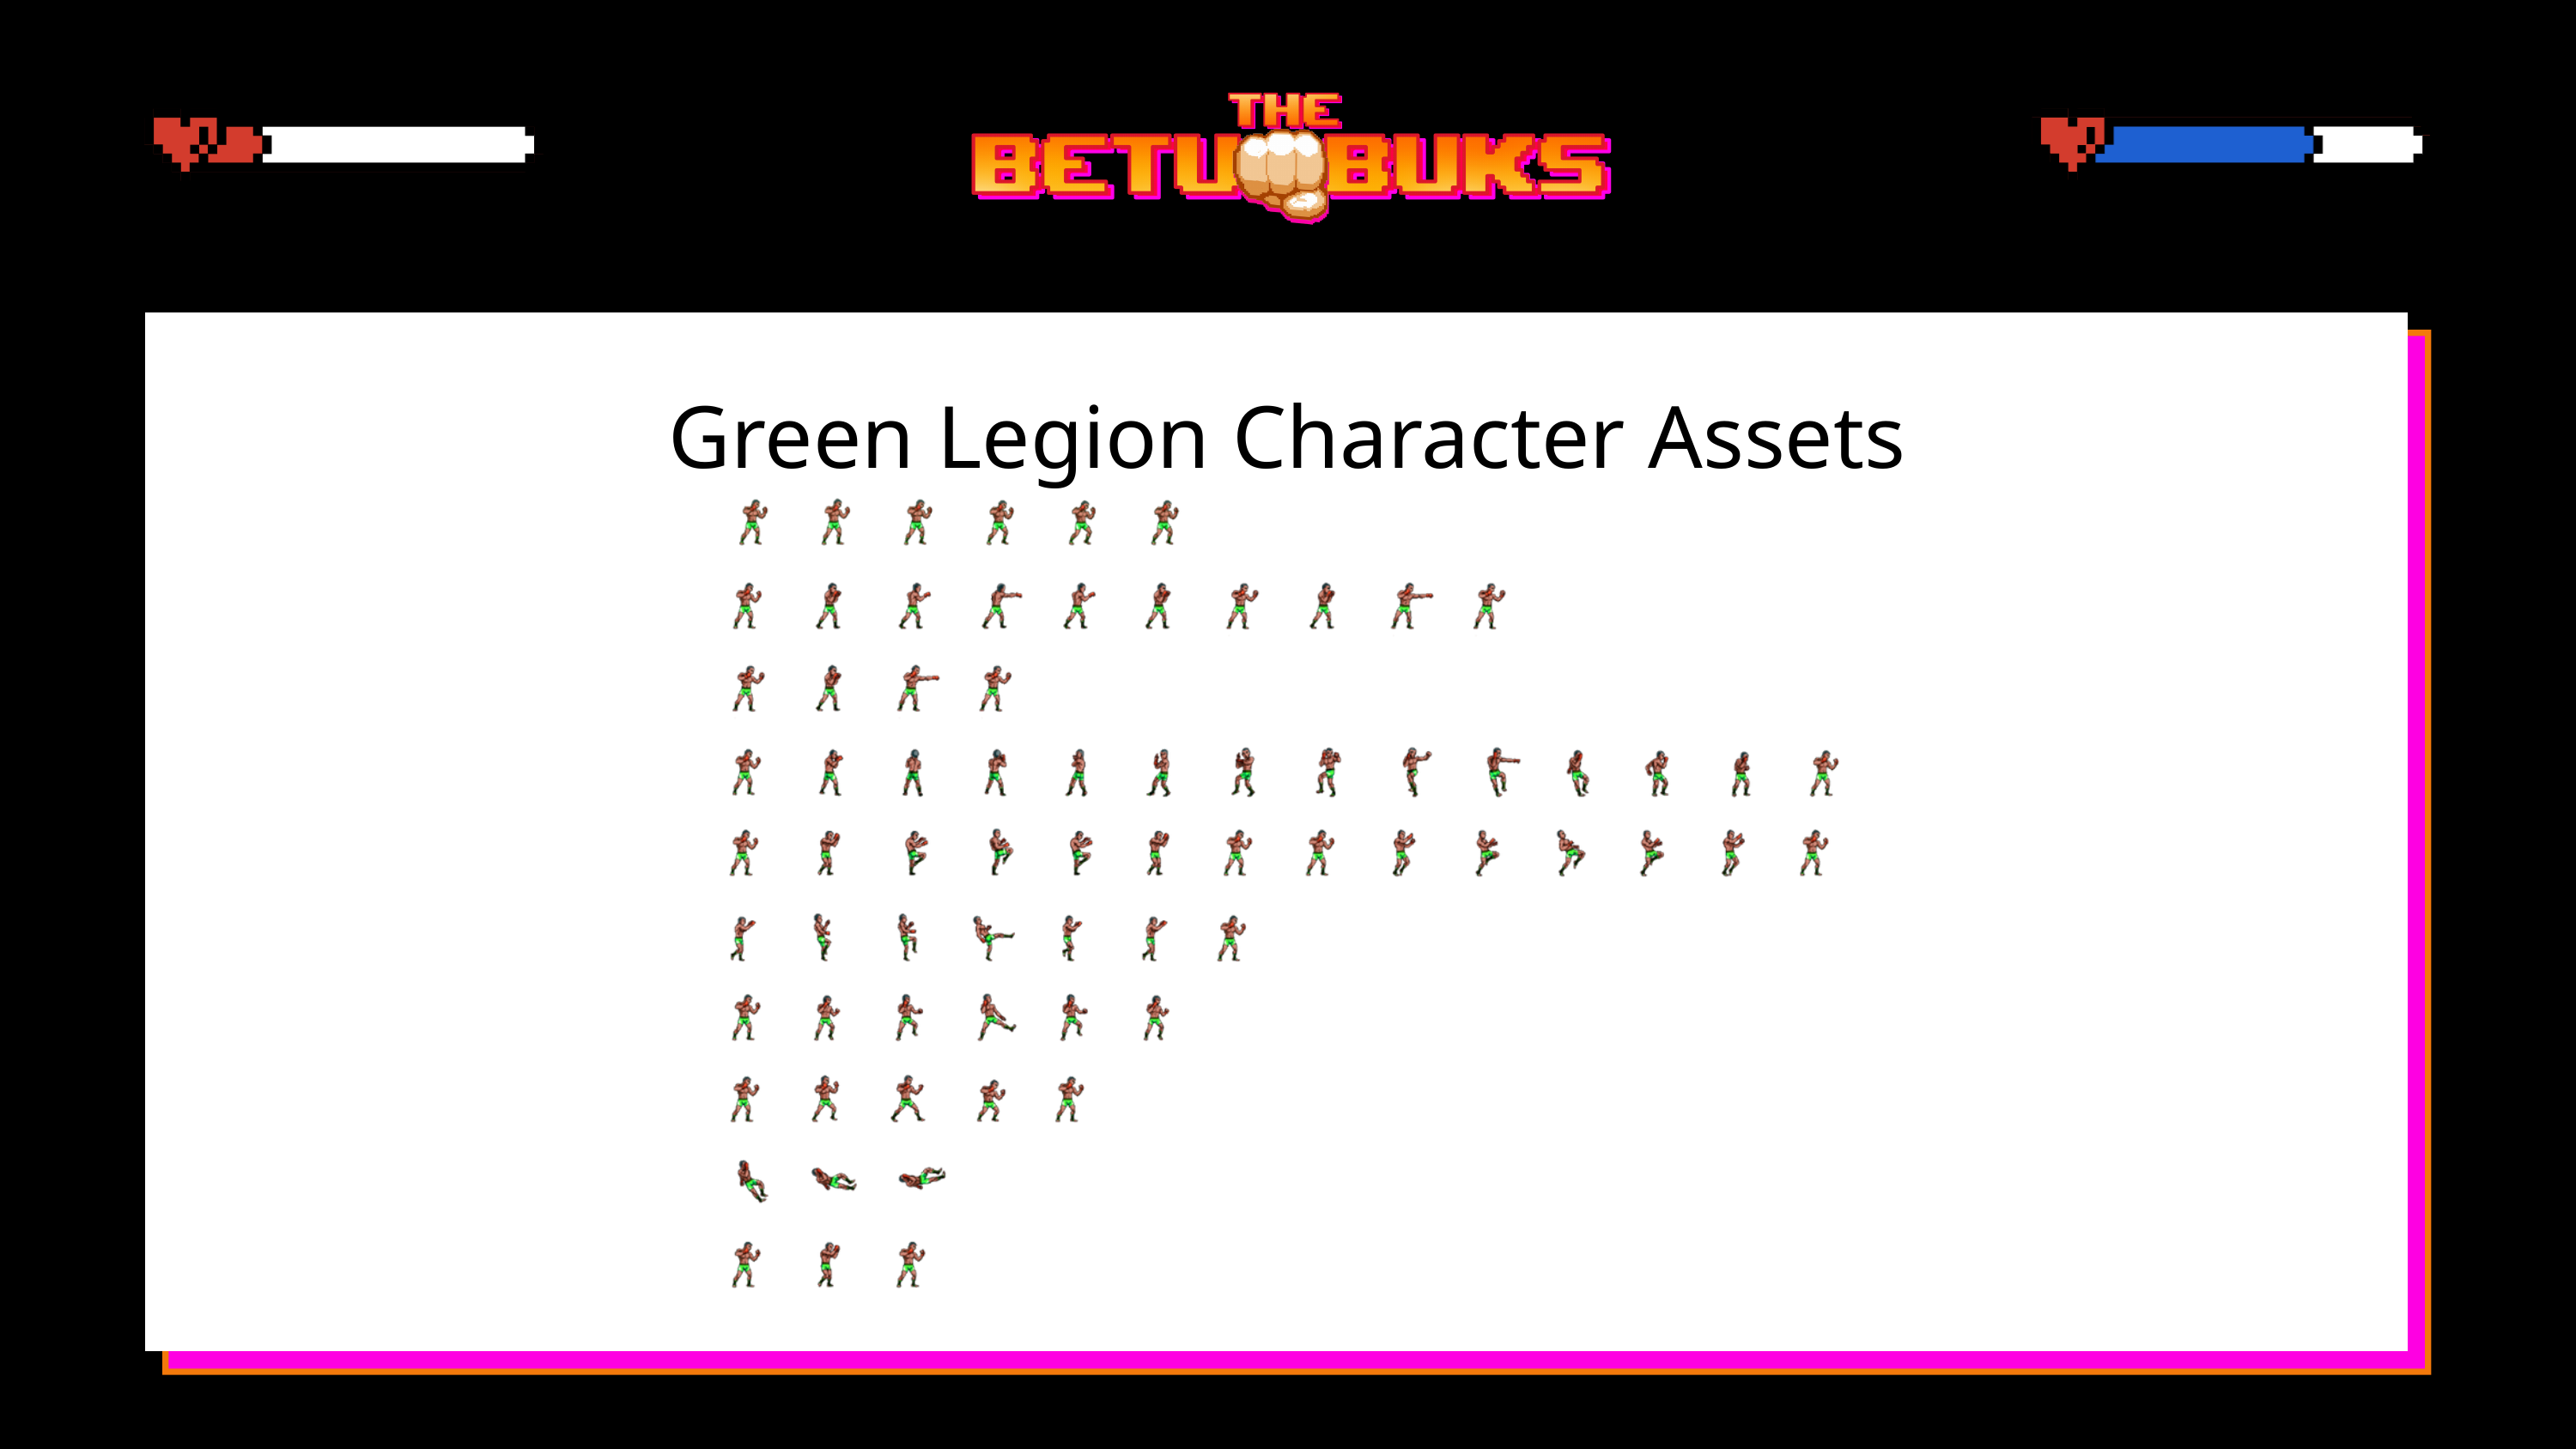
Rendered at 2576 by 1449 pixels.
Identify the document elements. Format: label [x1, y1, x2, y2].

picture [144, 108, 545, 182]
picture [2031, 108, 2432, 182]
picture [712, 481, 1864, 1304]
picture [893, 13, 1683, 276]
text_box [144, 312, 2432, 1375]
